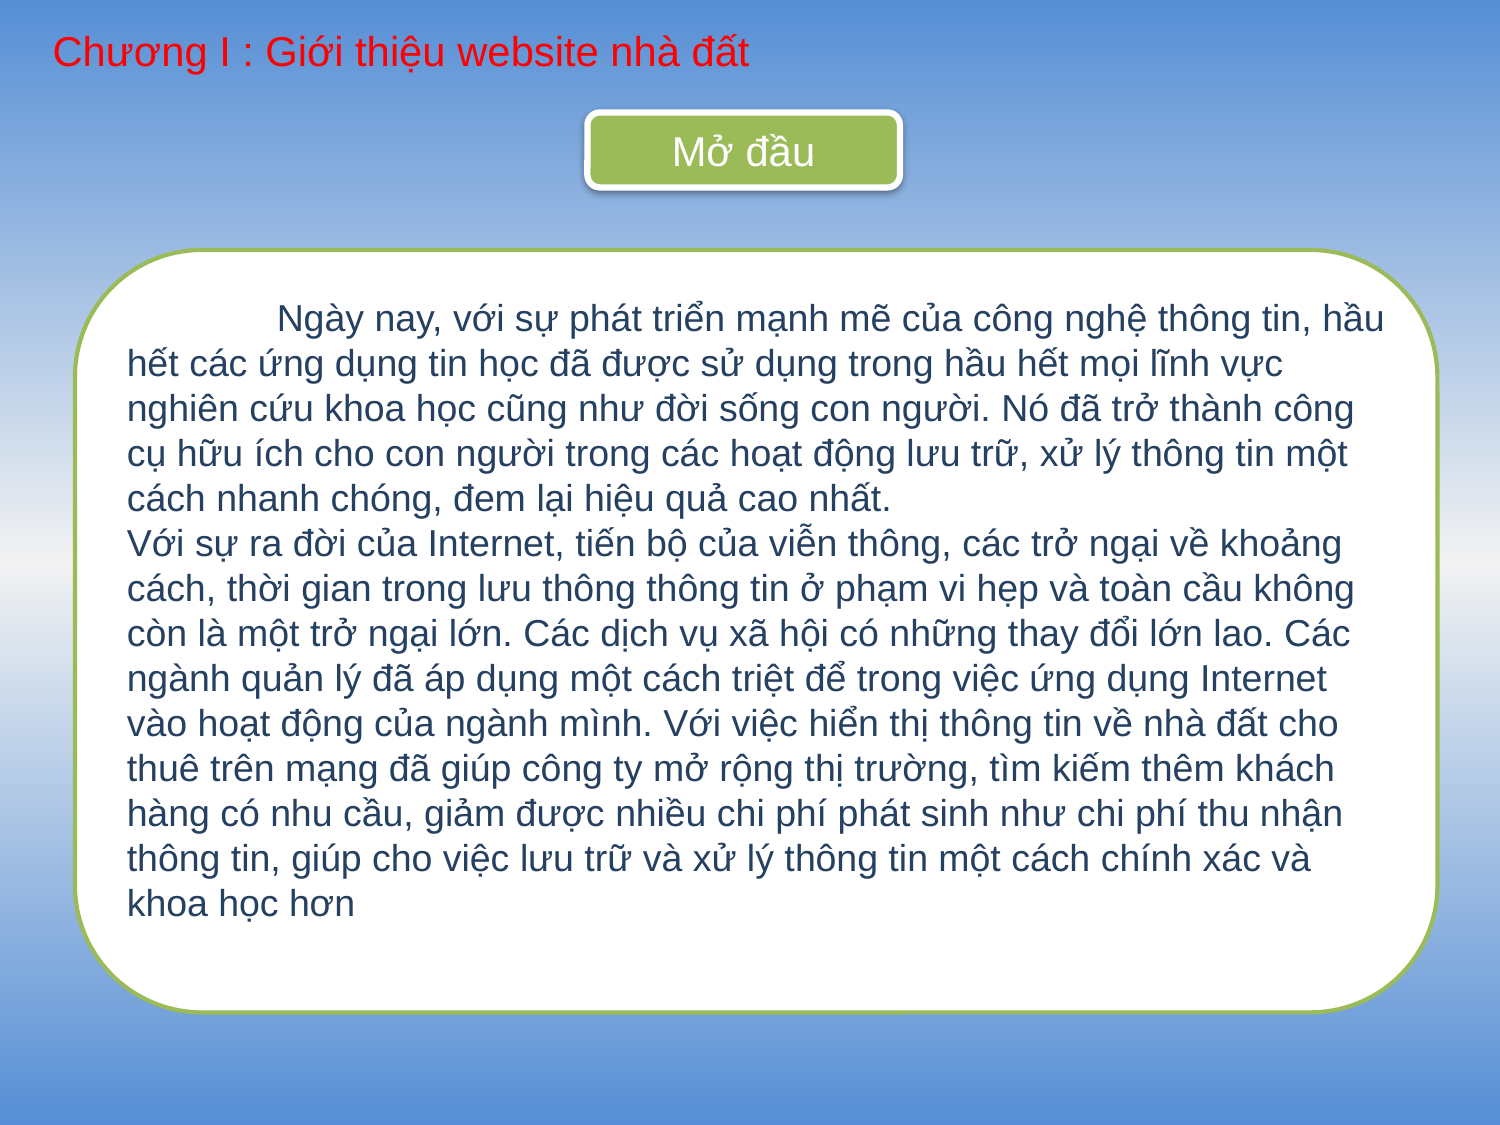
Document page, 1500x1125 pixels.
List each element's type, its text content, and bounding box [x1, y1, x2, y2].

title Chương I : Giới thiệu website nhà đất [37, 0, 775, 100]
text_box Mở đầu [584, 109, 904, 191]
text_box Ngày nay, với sự phát triển mạnh mẽ của công nghệ thông tin, hầu hết các ứng dụng tin học đã được sử dụng trong hầu hết mọi lĩnh vực nghiên cứu khoa học cũng như đời sống con người. Nó đã trở thành công cụ hữu ích cho con người trong các hoạt động lưu trữ, xử lý thông tin một cách nhanh chóng, đem lại hiệu quả cao nhất. Với sự ra đời của Internet, tiến bộ của viễn thông, các trở ngại về khoảng cách, thời gian trong lưu thông thông tin ở phạm vi hẹp và toàn cầu không còn là một trở ngại lớn. Các dịch vụ xã hội có những thay đổi lớn lao. Các ngành quản lý đã áp dụng một cách triệt để trong việc ứng dụng Internet vào hoạt động của ngành mình. Với việc hiển thị thông tin về nhà đất cho thuê trên mạng đã giúp công ty mở rộng thị trường, tìm kiếm thêm khách hàng có nhu cầu, giảm được nhiều chi phí phát sinh như chi phí thu nhận thông tin, giúp cho việc lưu trữ và xử lý thông tin một cách chính xác và khoa học hơn [72, 247, 1440, 1015]
